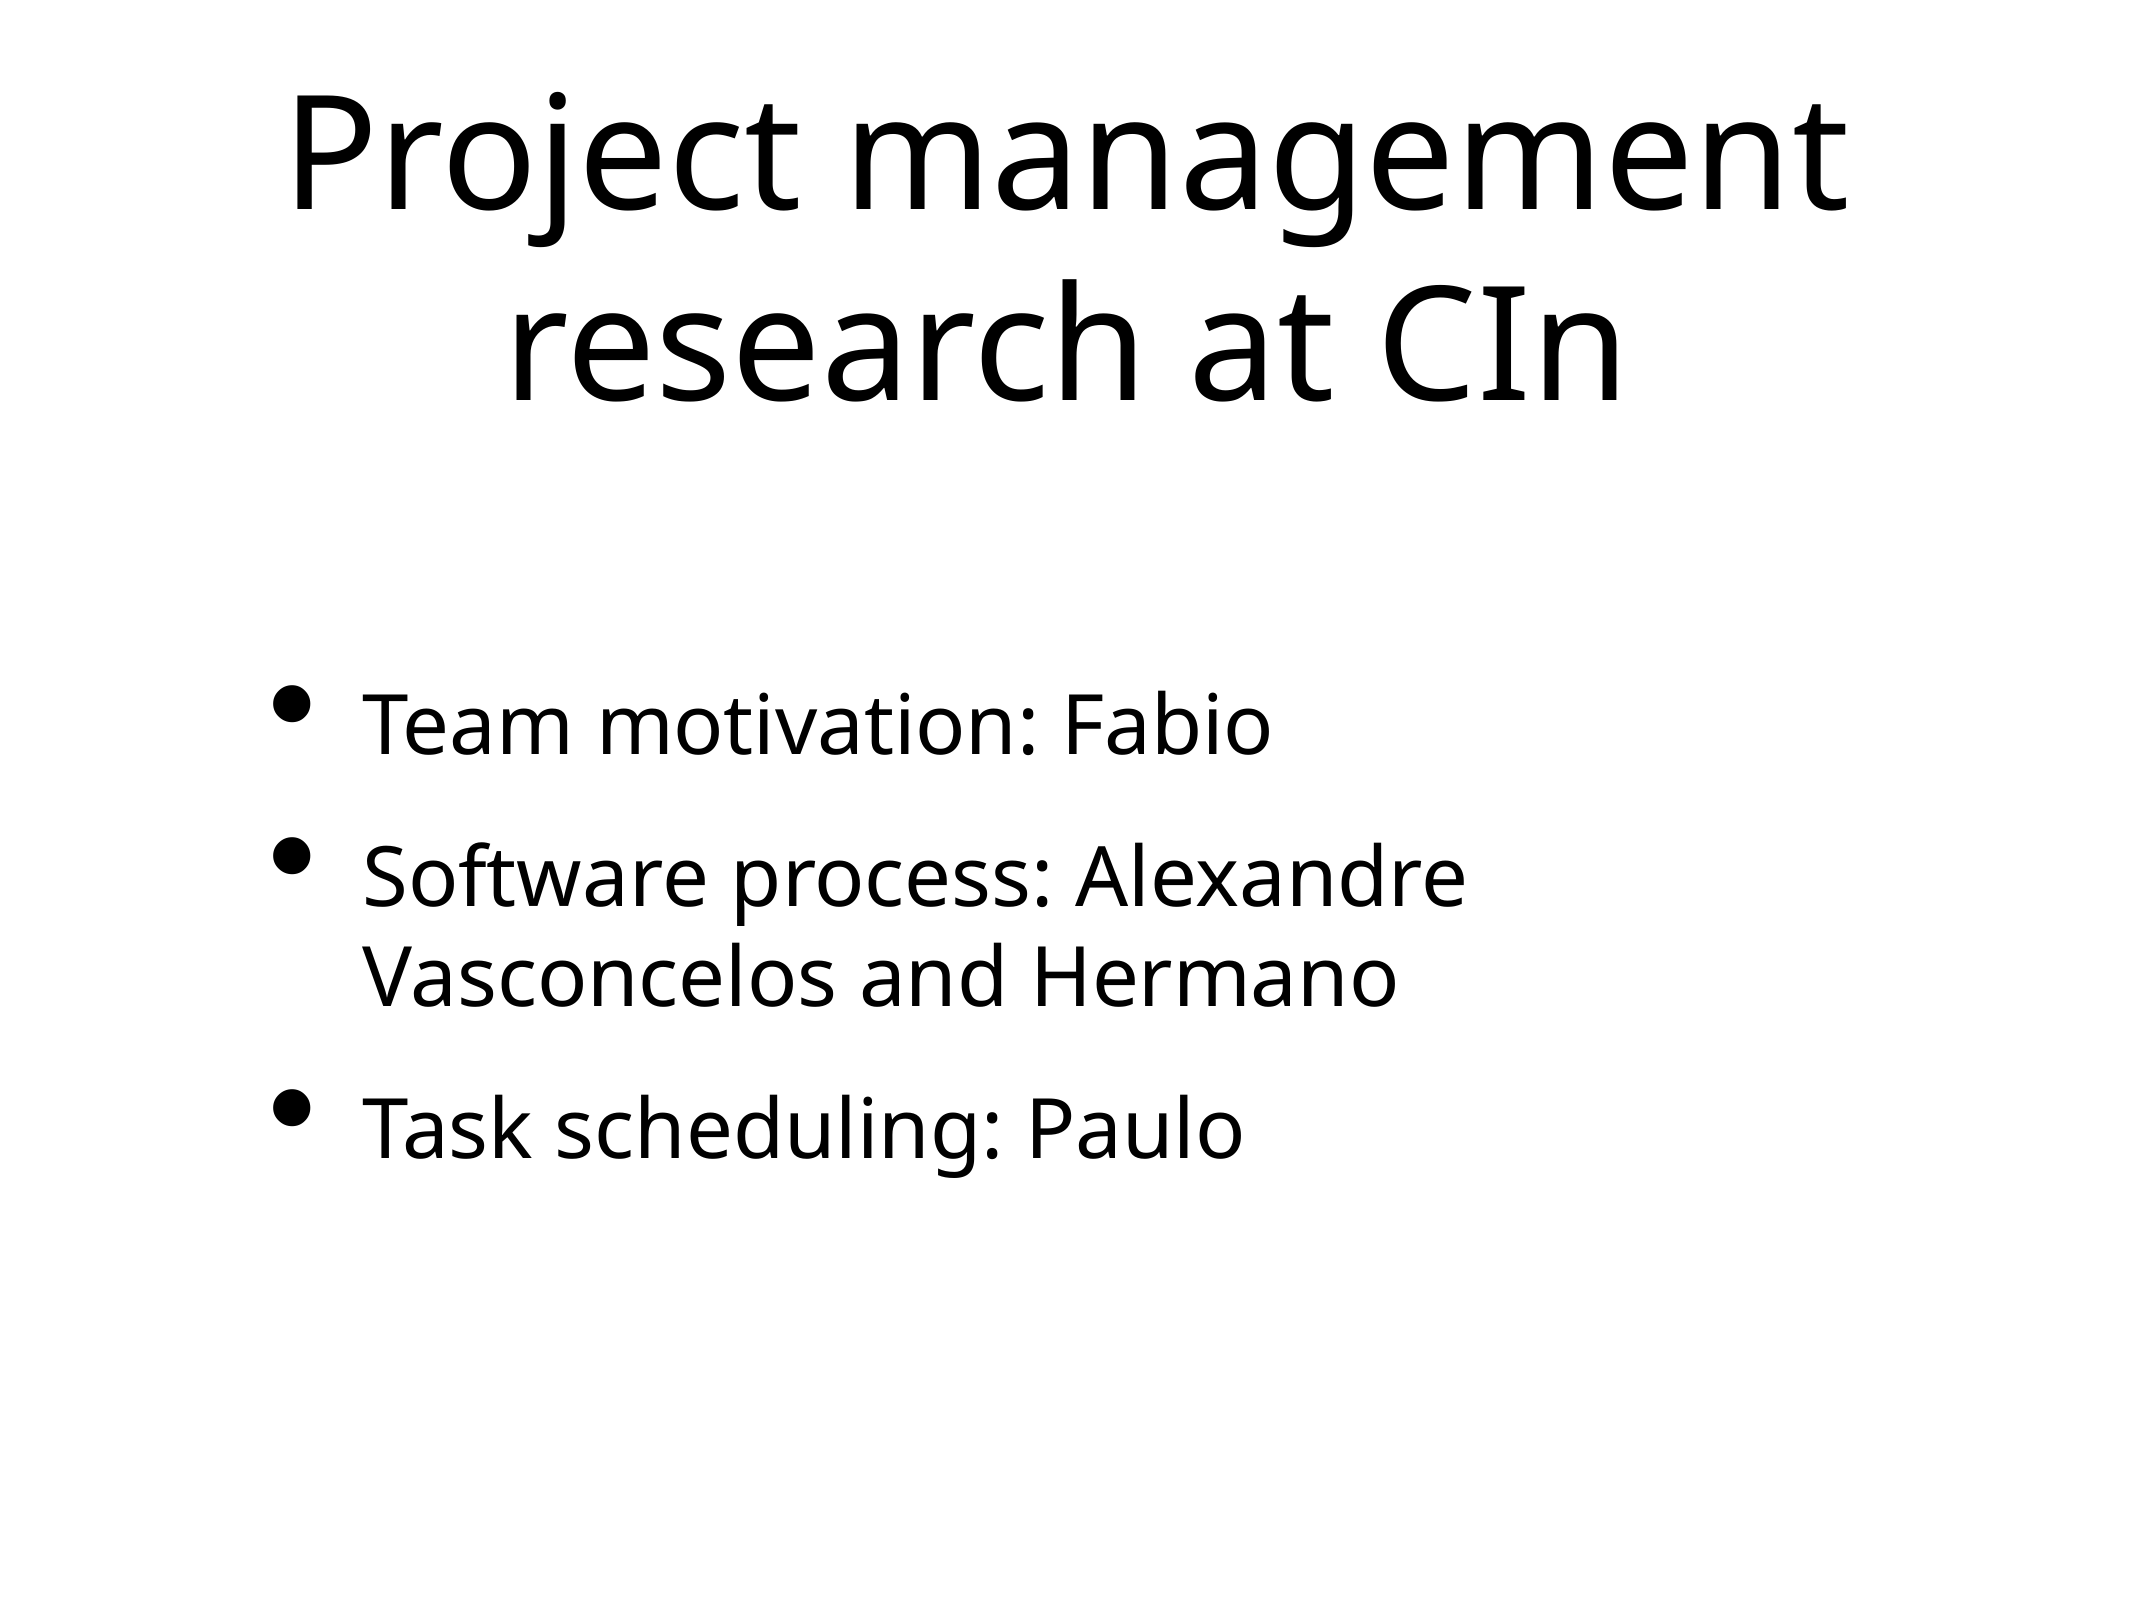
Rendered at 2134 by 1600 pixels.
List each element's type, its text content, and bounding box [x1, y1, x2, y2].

title Project management research at CIn [207, 41, 1926, 443]
list Team motivation: Fabio Software process: Alexandre Vasconcelos and Hermano Task scheduling: Paulo [207, 453, 1926, 1393]
